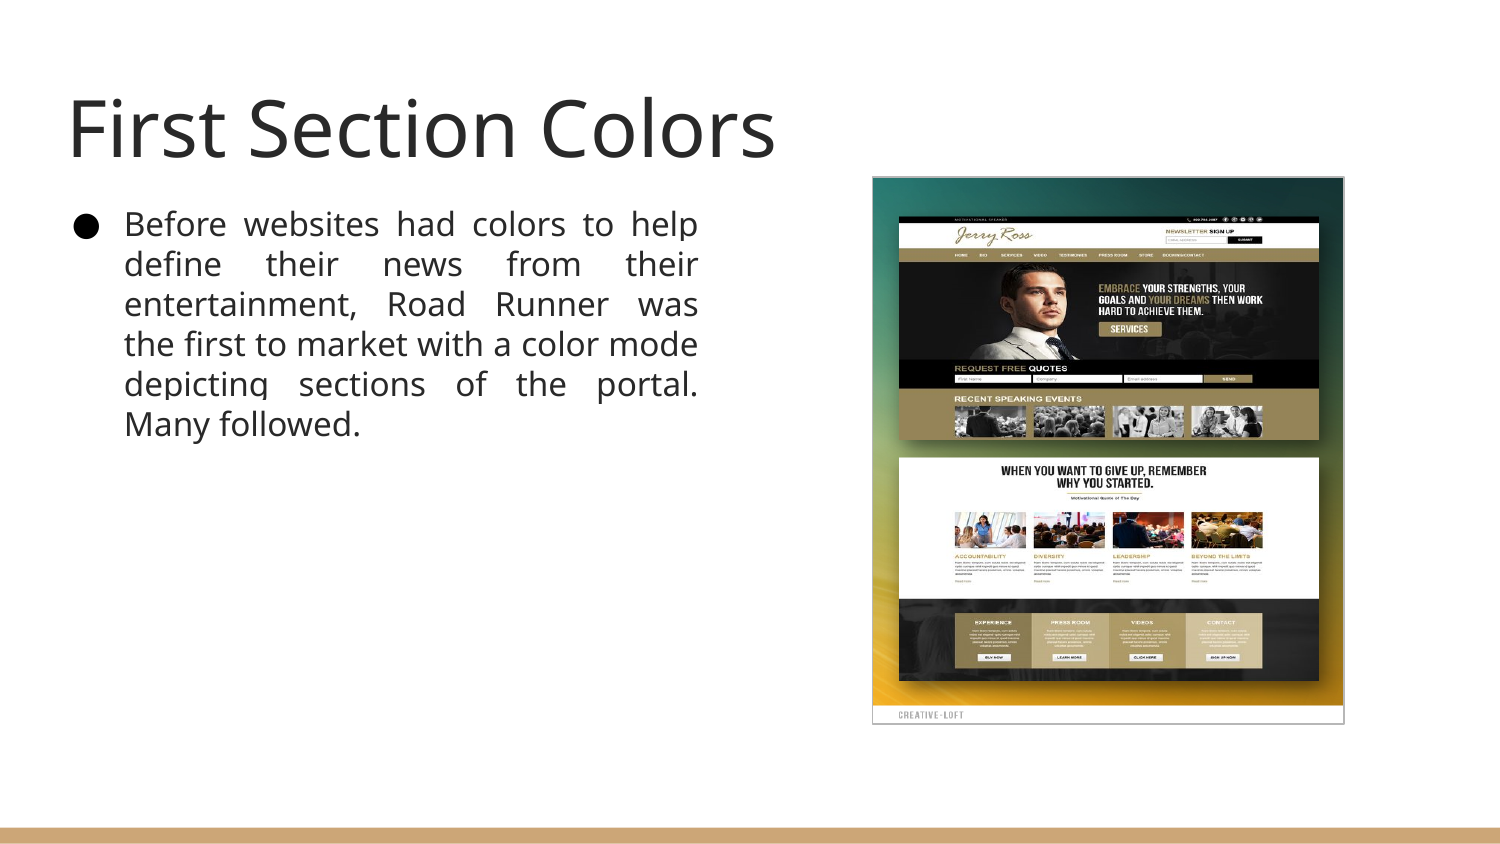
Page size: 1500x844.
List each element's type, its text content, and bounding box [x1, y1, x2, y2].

picture [873, 177, 1344, 724]
title First Section Colors [51, 51, 1449, 189]
text_box Before websites had colors to help define their news from their entertainment, Road Runner was the first to market with a color mode depicting sections of the portal. Many followed. [34, 188, 715, 458]
